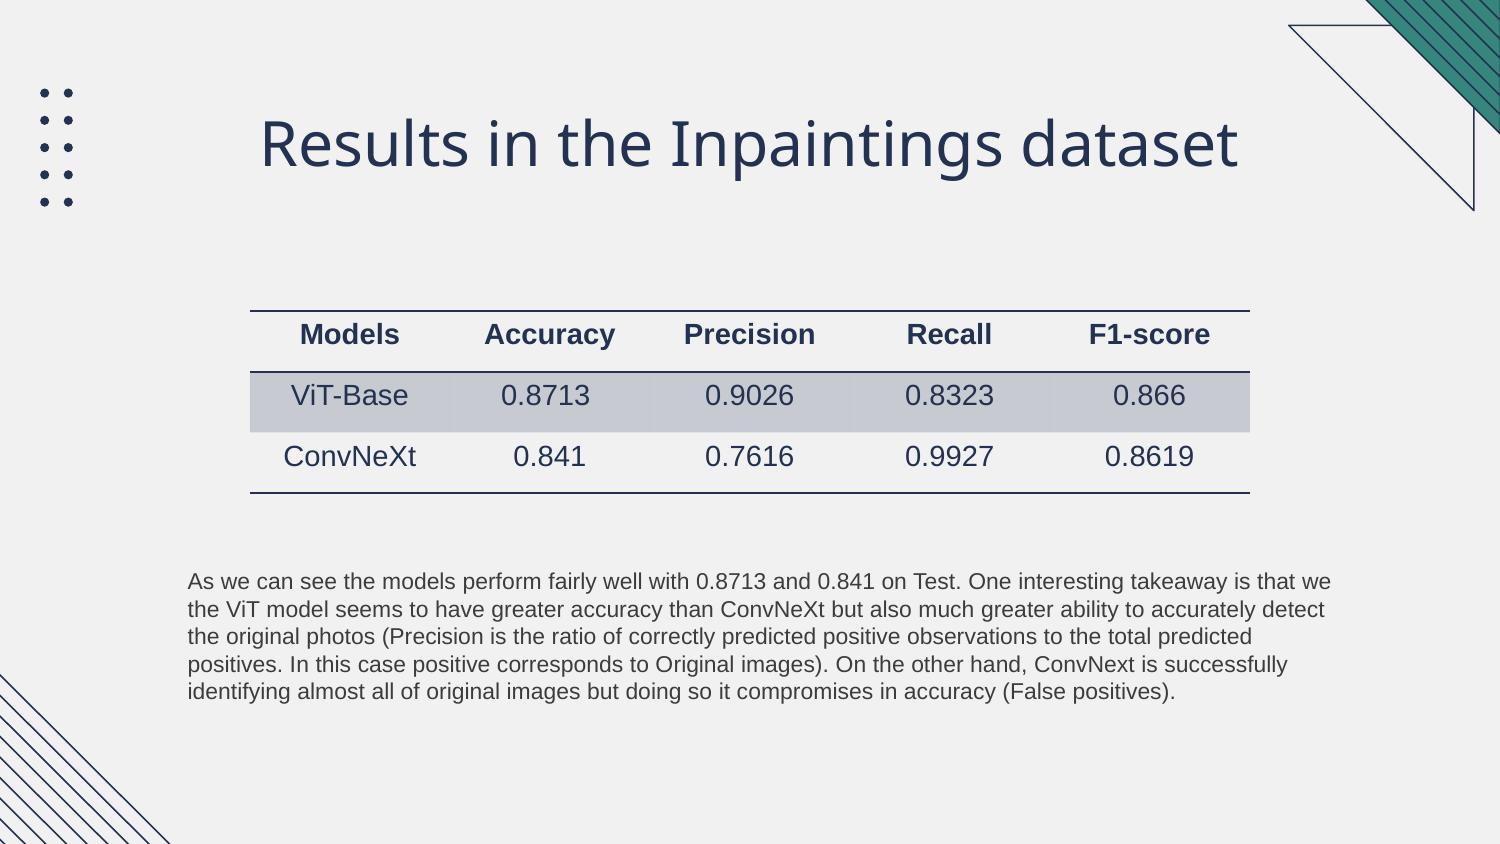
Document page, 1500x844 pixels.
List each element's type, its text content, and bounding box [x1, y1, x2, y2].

table_cell 0.866 [1050, 373, 1250, 432]
table_header Recall [850, 312, 1050, 371]
table_cell 0.8323 [850, 373, 1050, 432]
title Results in the Inpaintings dataset [143, 88, 1357, 183]
table_cell 0.8713 [450, 373, 650, 432]
table_cell 0.9927 [850, 432, 1050, 492]
table_header Accuracy [450, 312, 650, 371]
table_cell 0.9026 [650, 373, 850, 432]
table_cell 0.7616 [650, 432, 850, 492]
table_cell ViT-Base [250, 373, 450, 432]
table_cell 0.841 [450, 432, 650, 492]
table_cell 0.8619 [1050, 432, 1250, 492]
text_box As we can see the models perform fairly well with 0.8713 and 0.841 on Test. One interesting takeaway is that we the ViT model seems to have greater accuracy than ConvNeXt but also much greater ability to accurately detect the original photos (Precision is the ratio of correctly predicted positive observations to the total predicted positives. In this case positive corresponds to Original images). On the other hand, ConvNext is successfully identifying almost all of original images but doing so it compromises in accuracy (False positives). [172, 559, 1357, 712]
table_header Models [250, 312, 450, 371]
table_header F1-score [1050, 312, 1250, 371]
table_header Precision [650, 312, 850, 371]
table_cell ConvNeXt [250, 432, 450, 492]
